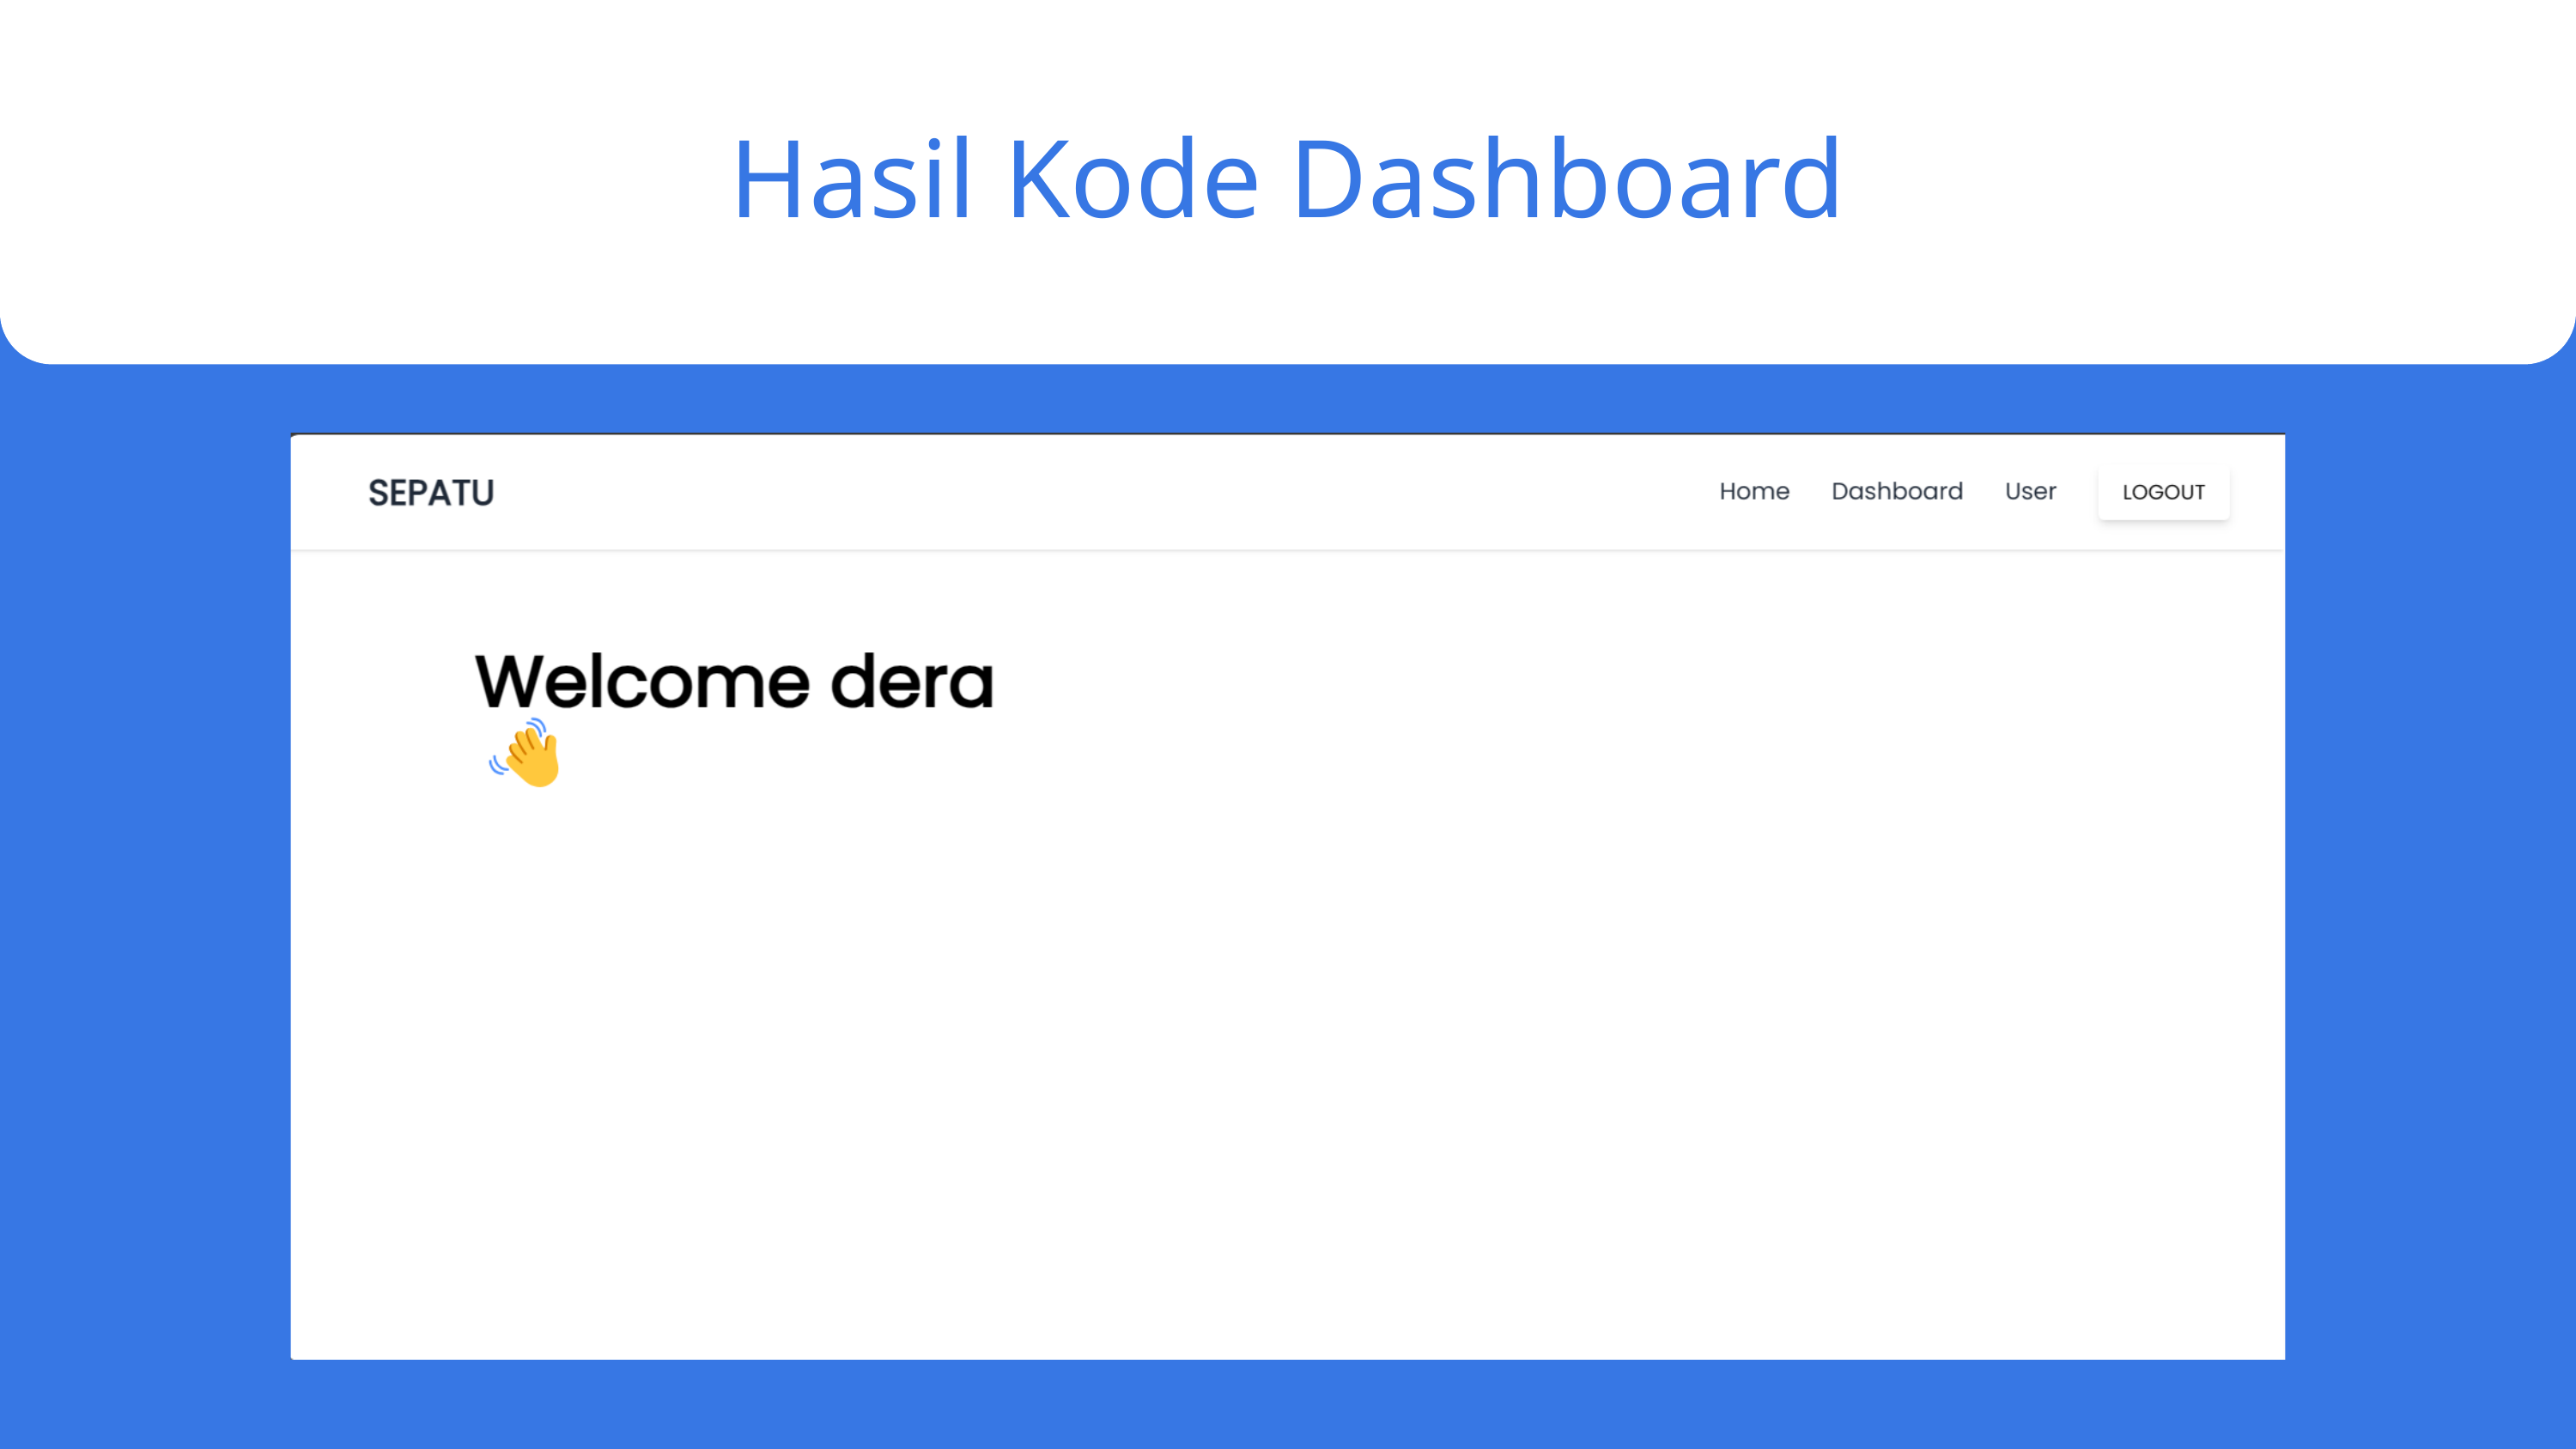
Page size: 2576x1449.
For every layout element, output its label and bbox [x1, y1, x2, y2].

text_box [0, 0, 2576, 365]
text_box [290, 433, 2286, 1361]
